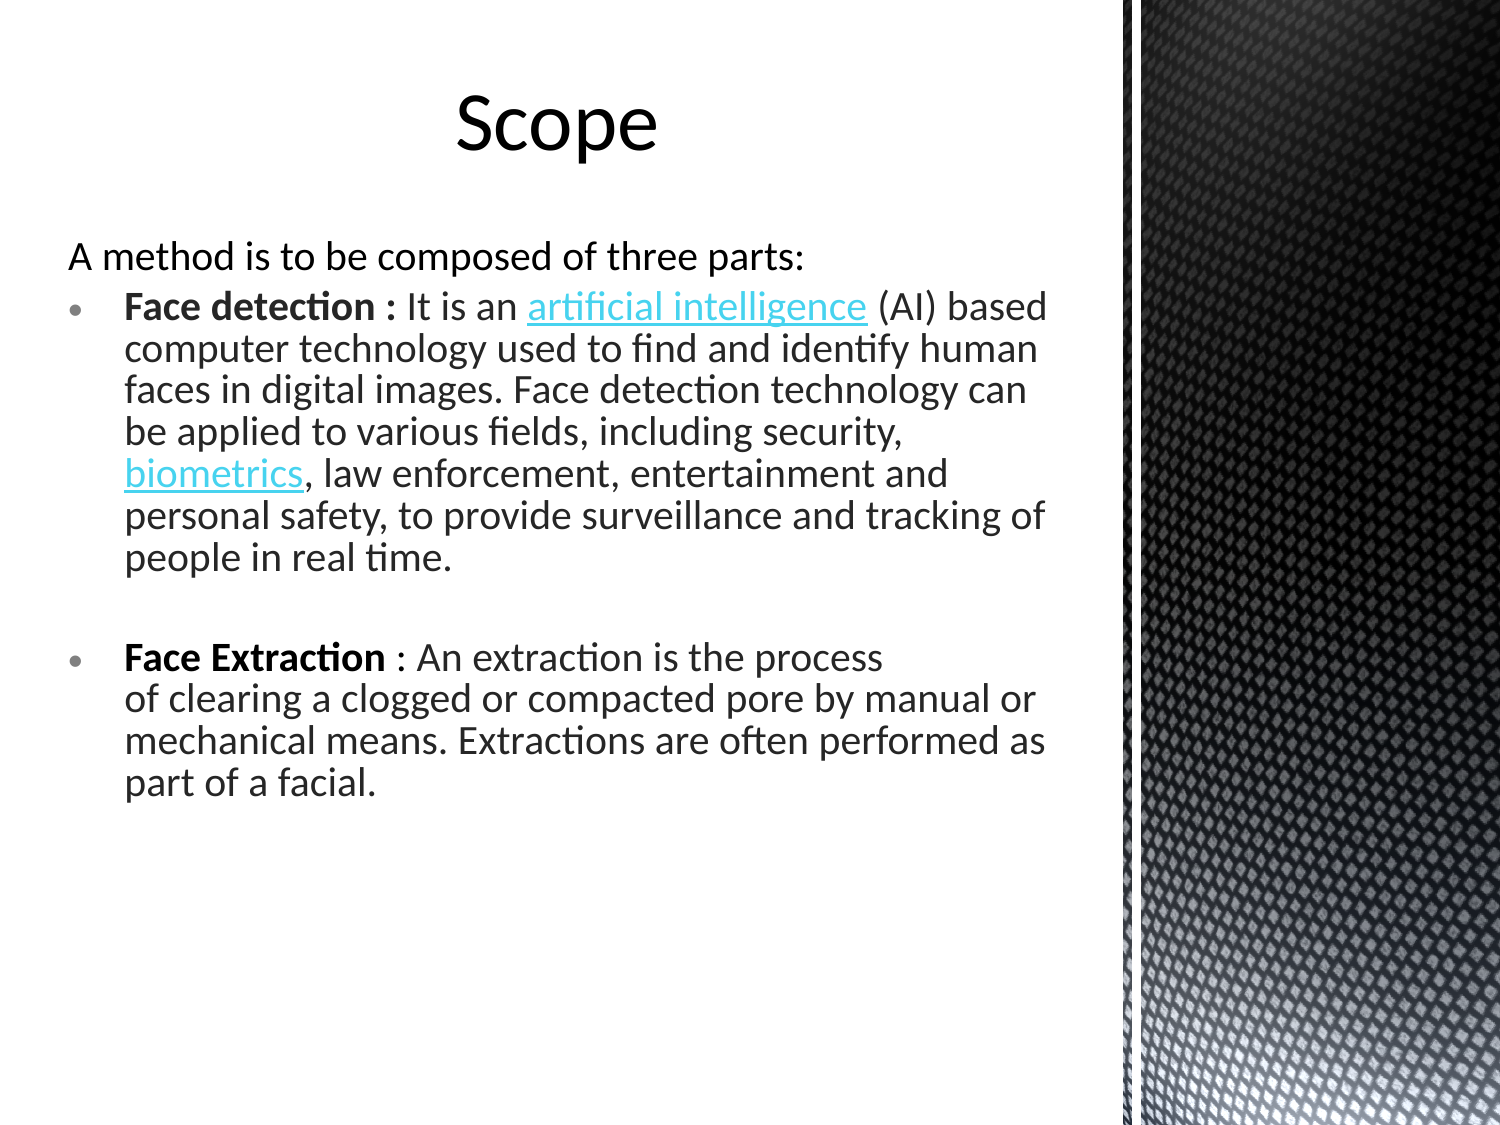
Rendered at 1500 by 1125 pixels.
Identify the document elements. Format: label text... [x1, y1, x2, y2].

subtitle A method is to be composed of three parts: Face detection : It is an artificial intelligence (AI) based computer technology used to find and identify human faces in digital images. Face detection technology can be applied to various fields, including security, biometrics, law enforcement, entertainment and personal safety, to provide surveillance and tracking of people in real time. Face Extraction : An extraction is the process of clearing a clogged or compacted pore by manual or mechanical means. Extractions are often performed as part of a facial. [53, 231, 1069, 1035]
picture [1123, 0, 1500, 1125]
title Scope [76, 78, 1039, 179]
